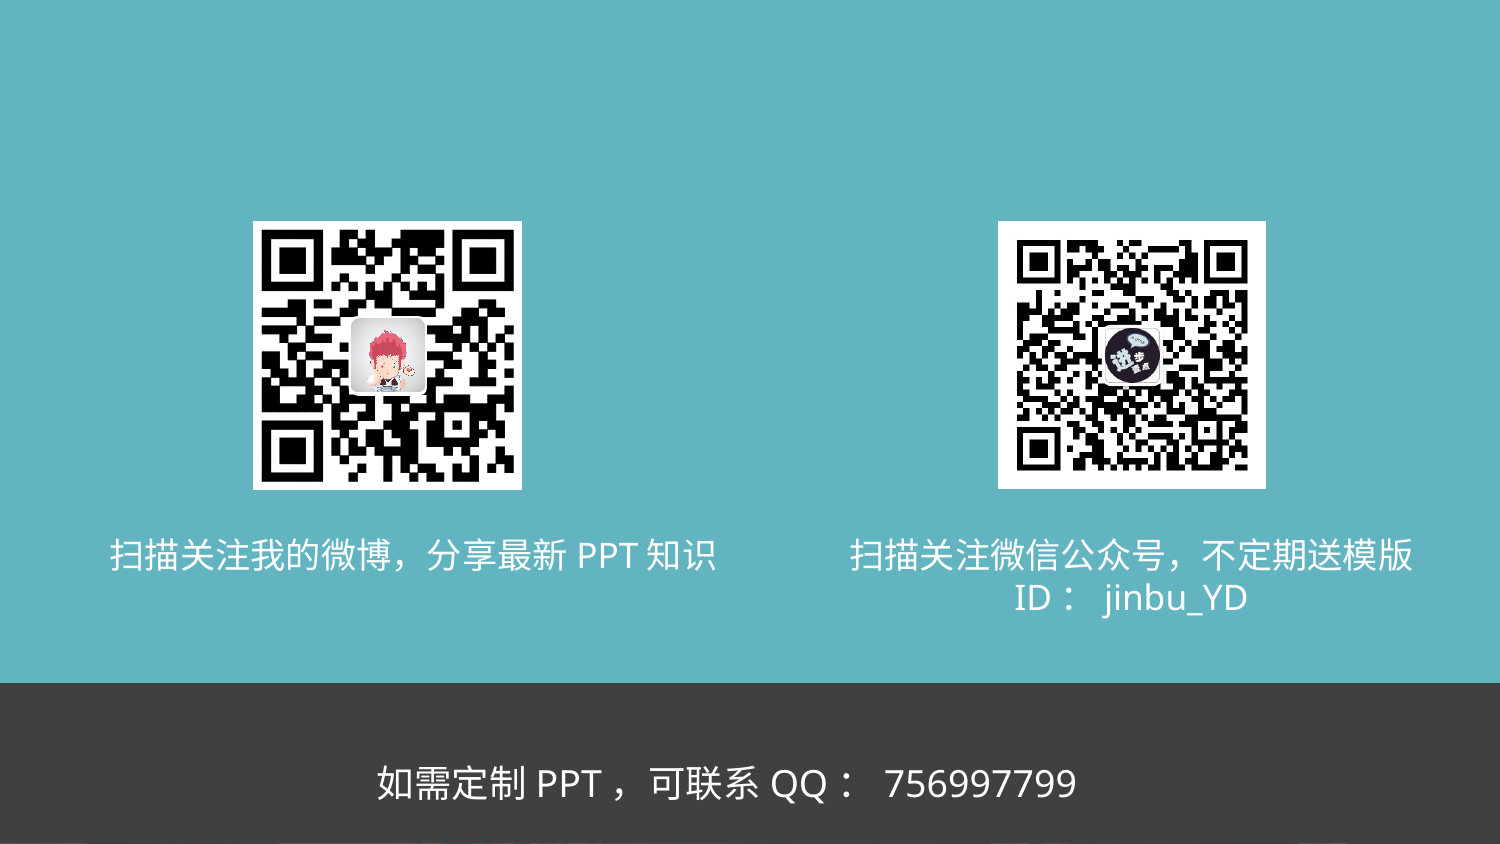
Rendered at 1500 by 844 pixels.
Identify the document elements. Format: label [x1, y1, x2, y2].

text_box [0, 0, 1500, 841]
picture [253, 221, 523, 491]
